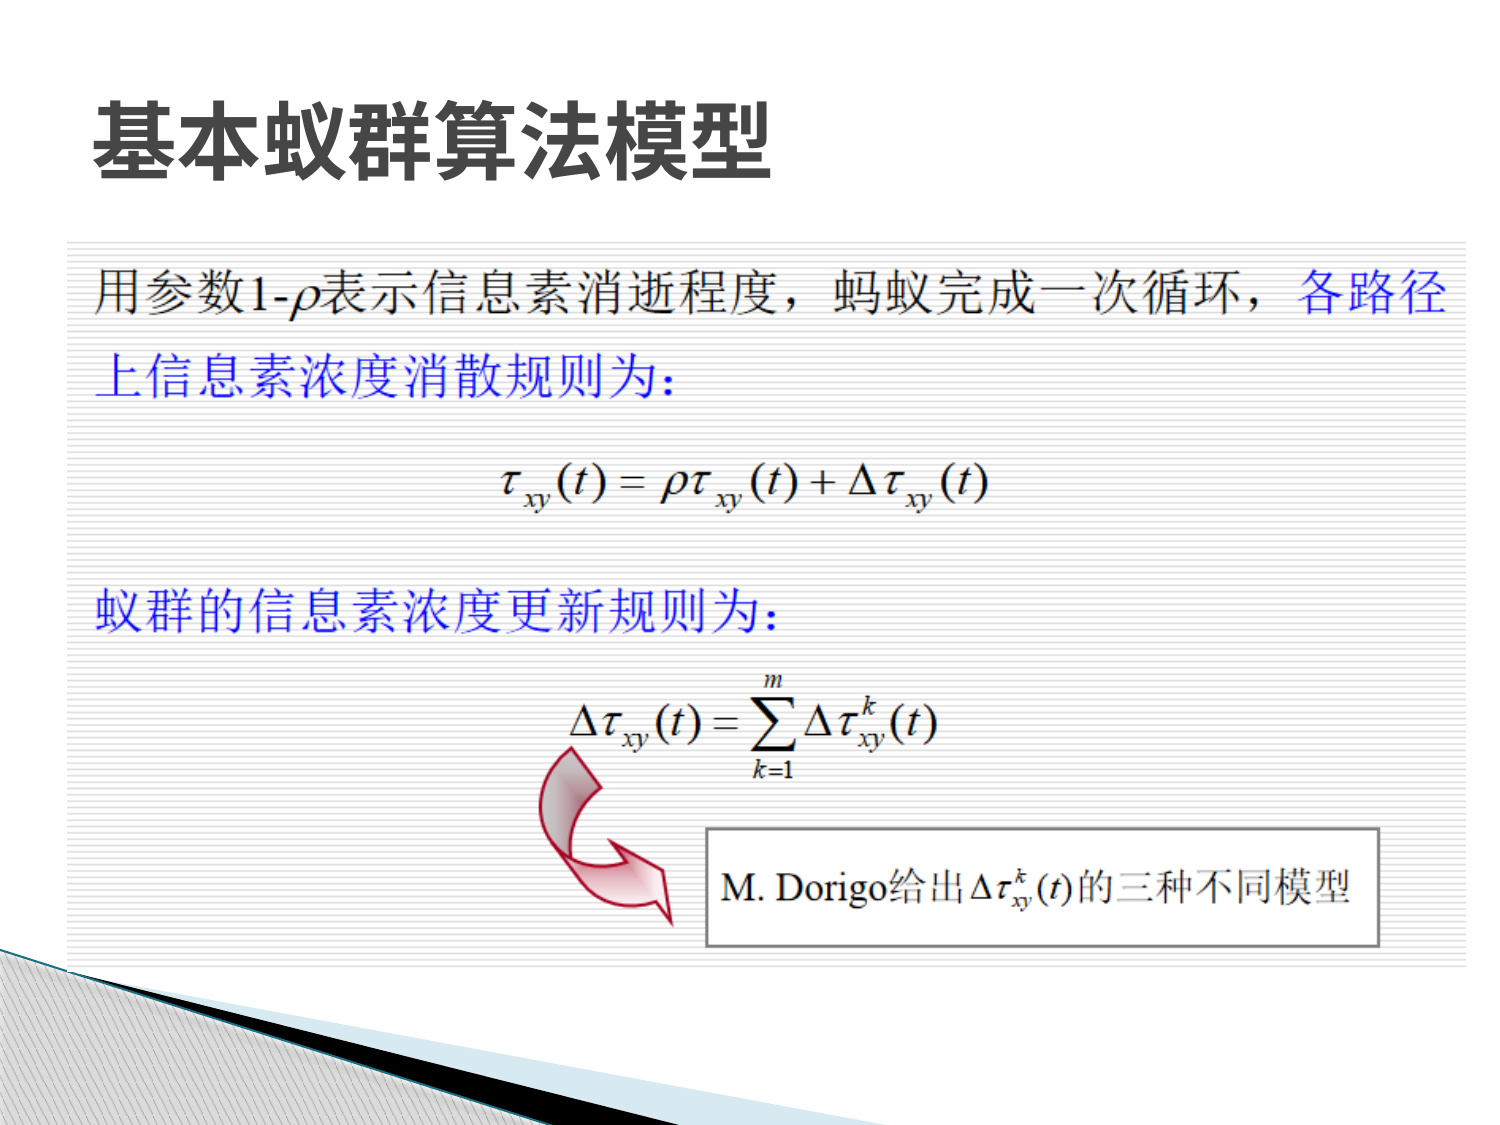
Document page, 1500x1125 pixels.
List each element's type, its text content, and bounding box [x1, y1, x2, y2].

title 基本蚁群算法模型 [76, 45, 1425, 233]
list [66, 239, 1467, 972]
